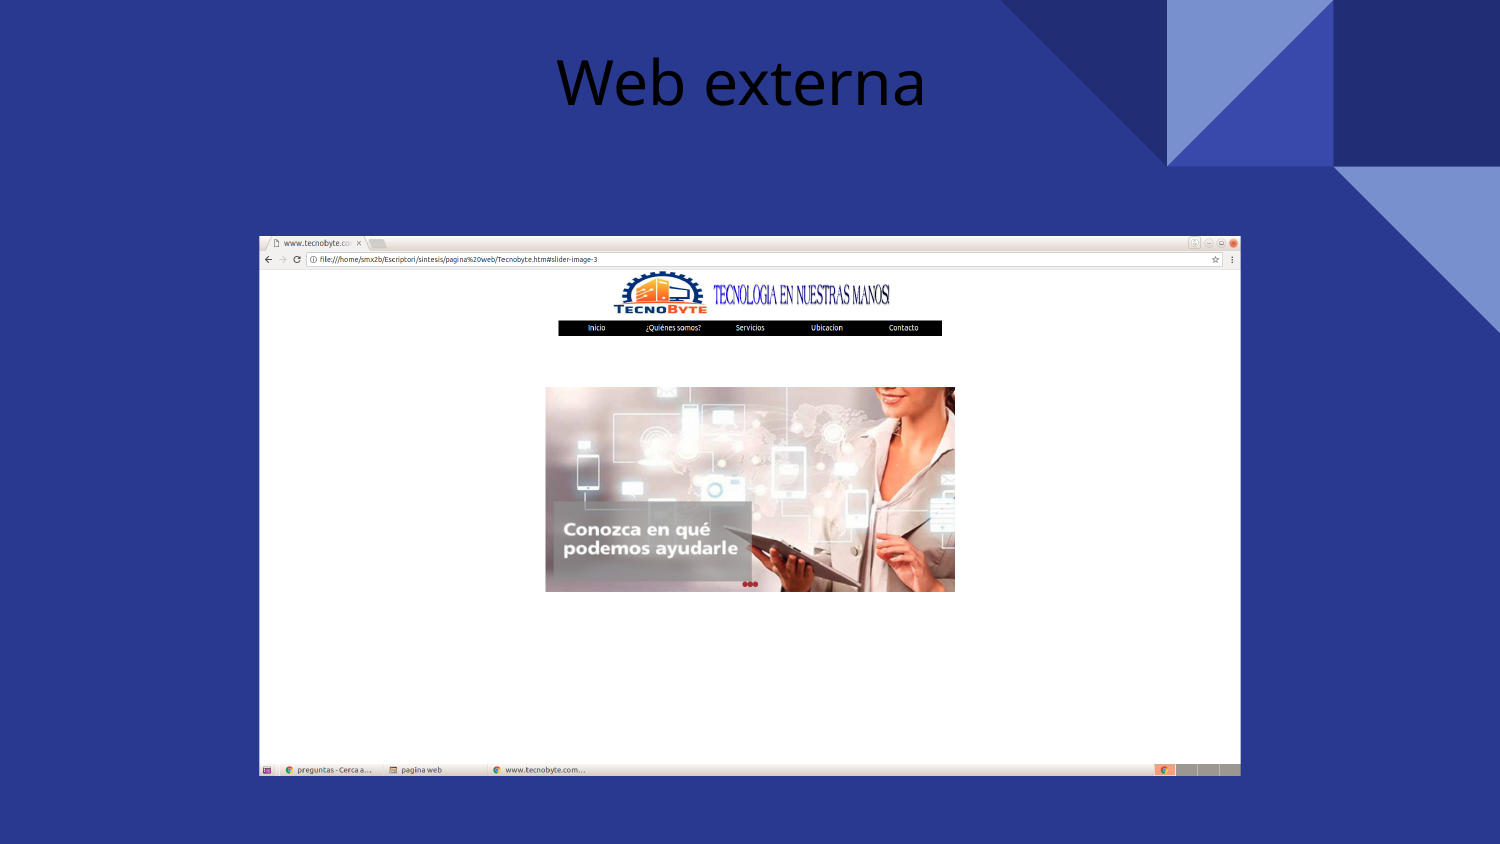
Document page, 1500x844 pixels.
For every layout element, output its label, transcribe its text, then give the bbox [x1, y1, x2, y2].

picture [259, 236, 1241, 776]
text_box Web externa [309, 27, 1191, 134]
